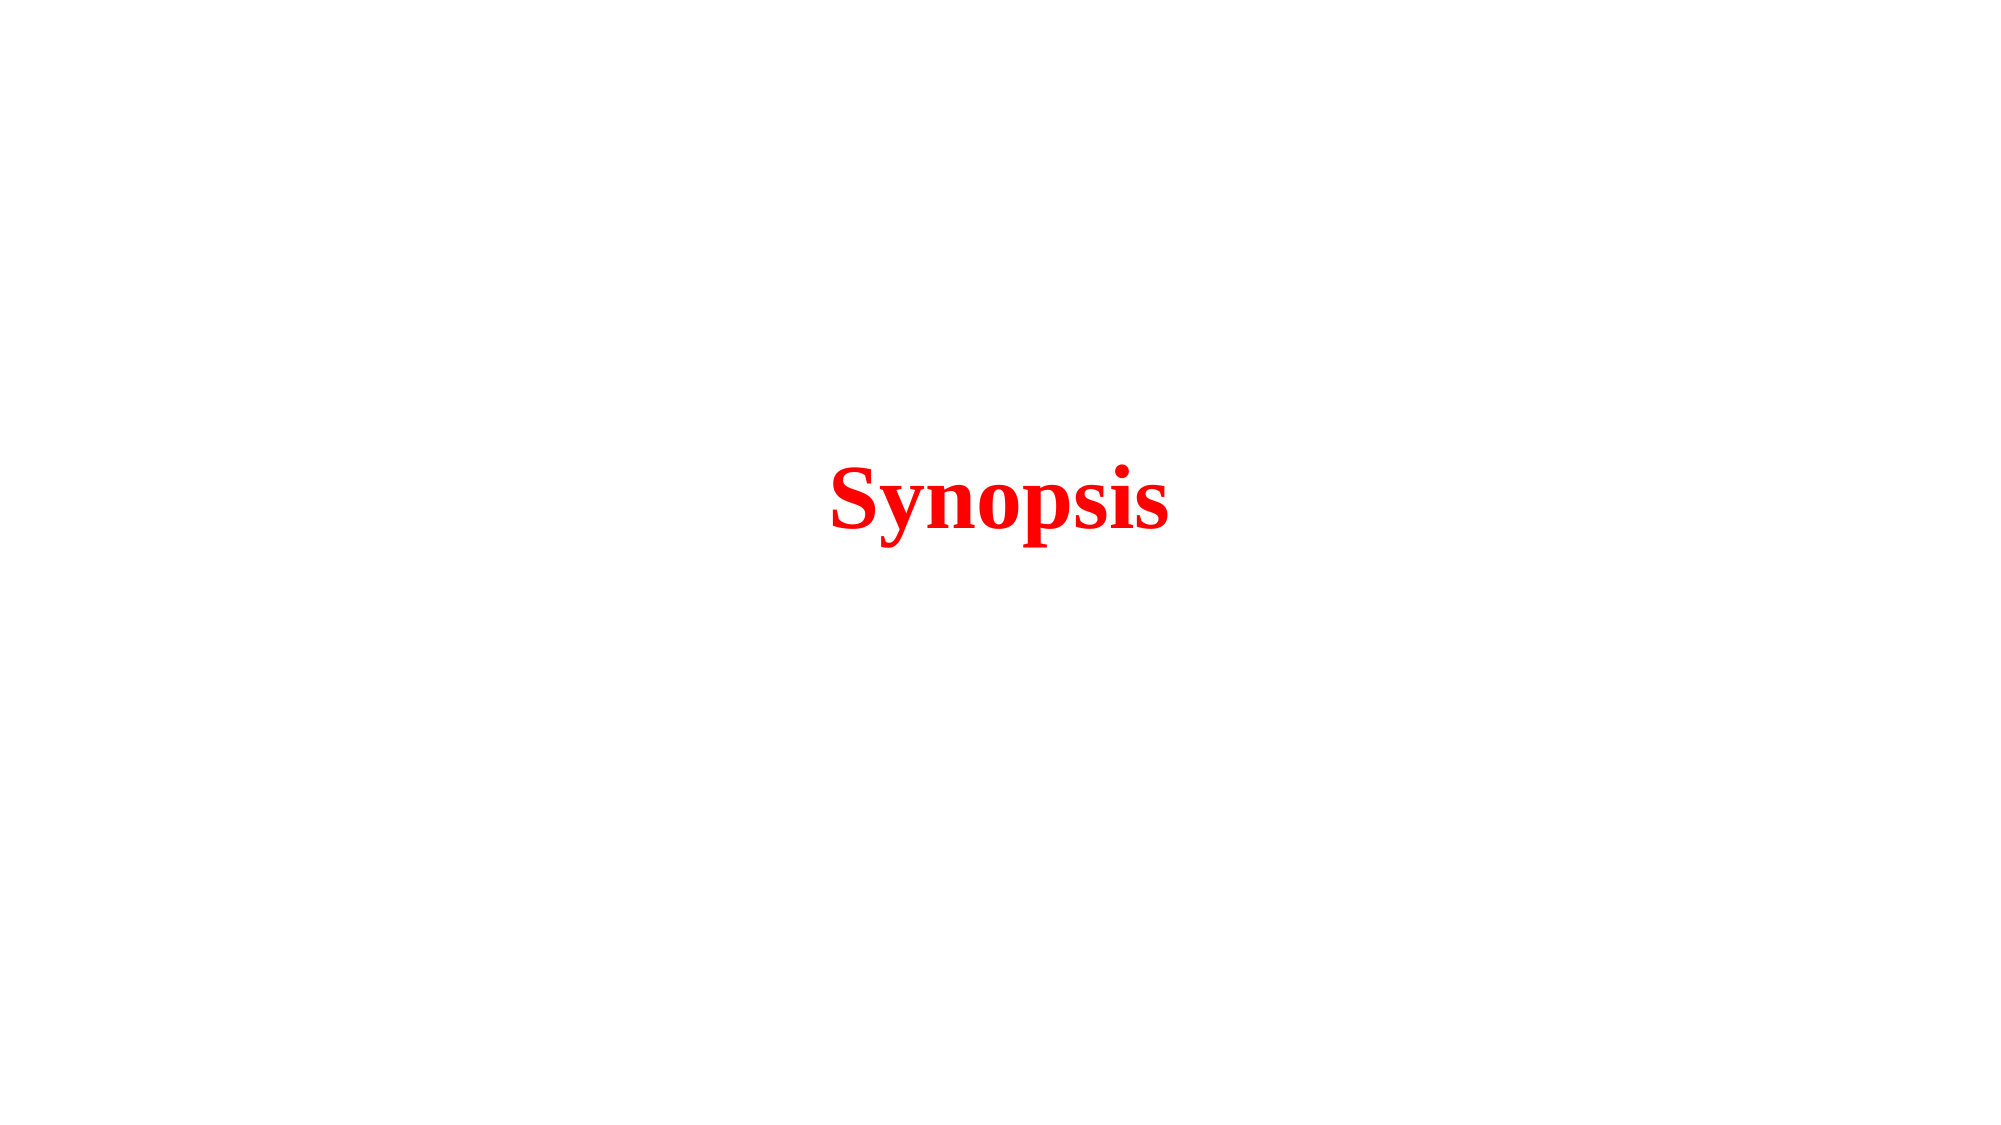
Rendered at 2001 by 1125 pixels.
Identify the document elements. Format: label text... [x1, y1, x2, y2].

title Synopsis [187, 377, 1813, 621]
